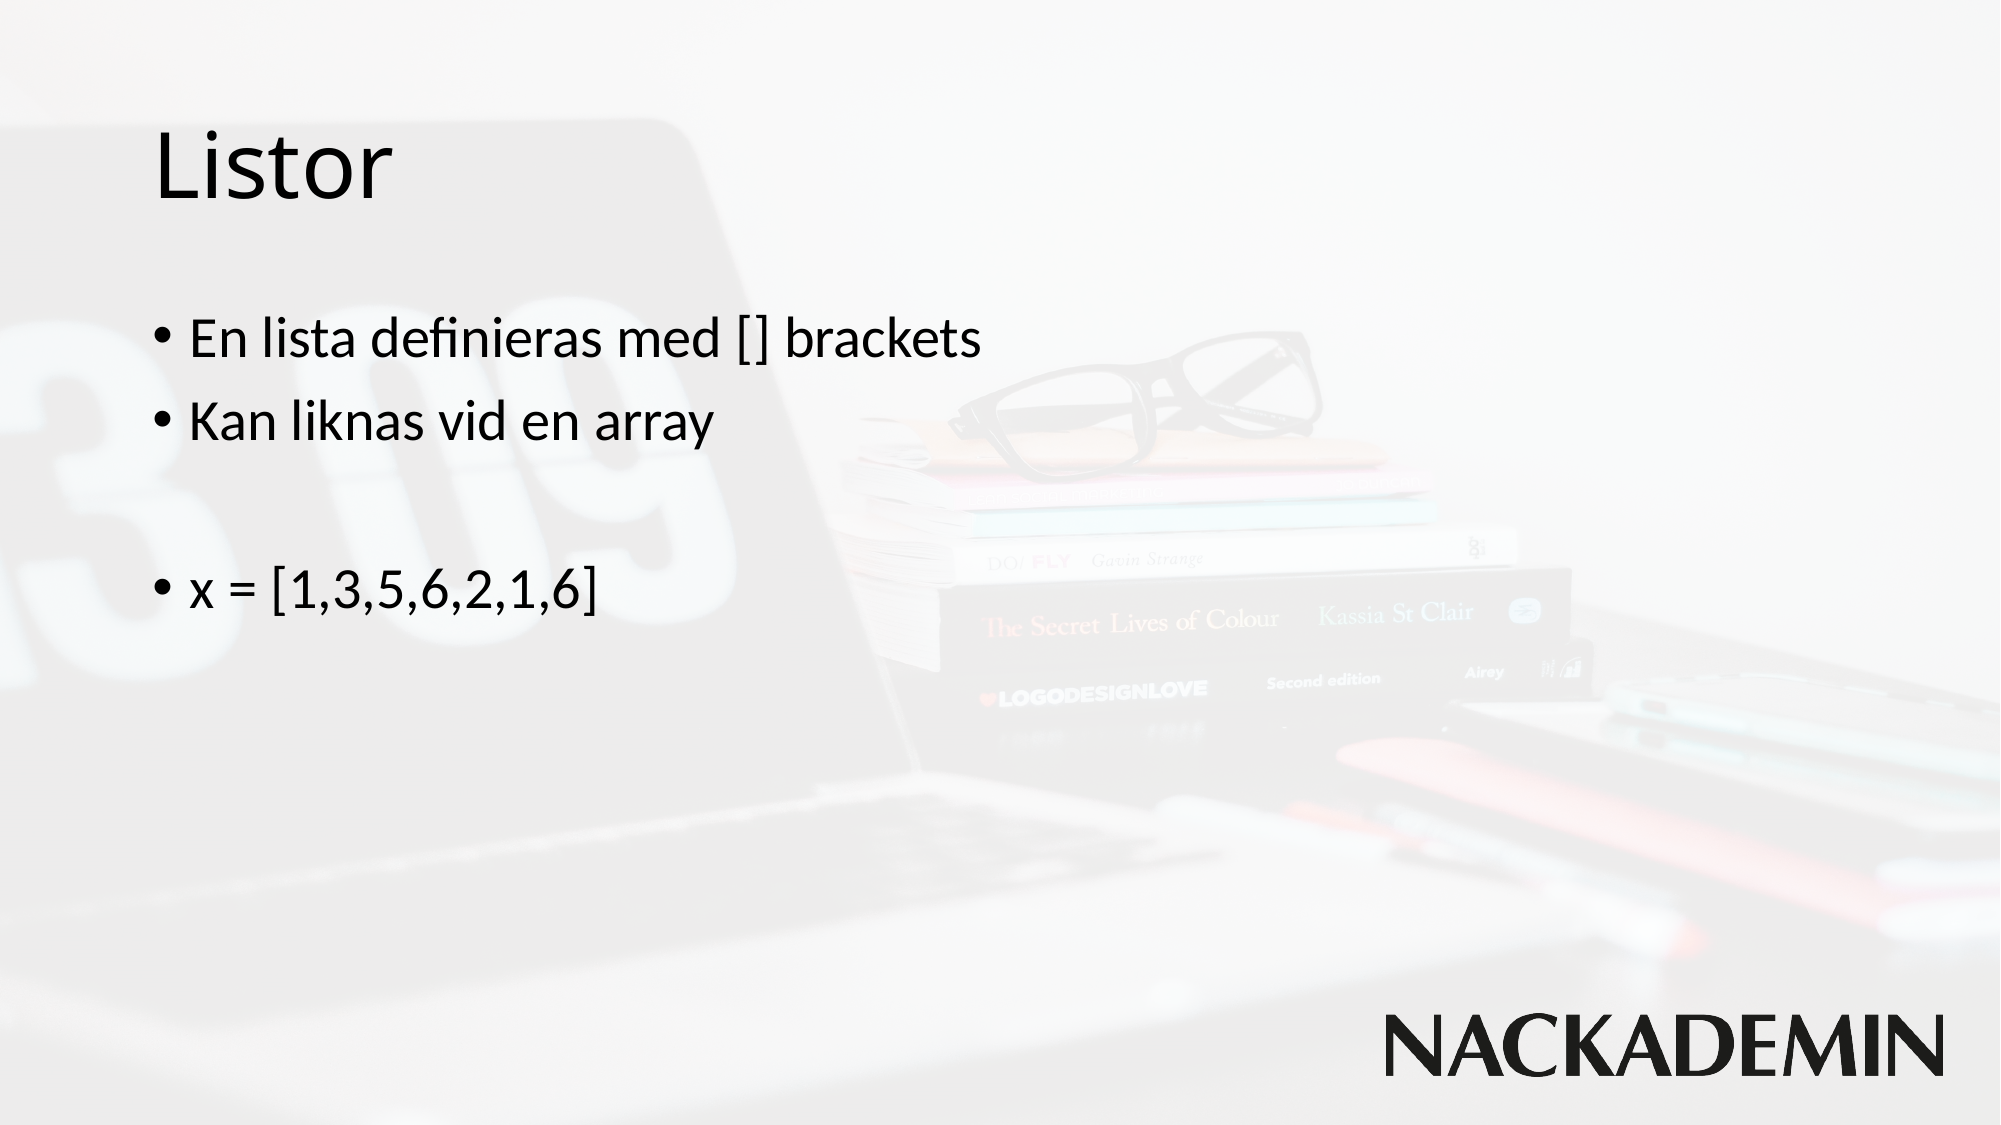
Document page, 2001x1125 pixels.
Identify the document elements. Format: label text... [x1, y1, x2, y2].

title Listor [137, 59, 1863, 278]
picture [1386, 1013, 1943, 1078]
list En lista definieras med [] brackets Kan liknas vid en array x = [1,3,5,6,2,1,6] [137, 299, 1854, 817]
